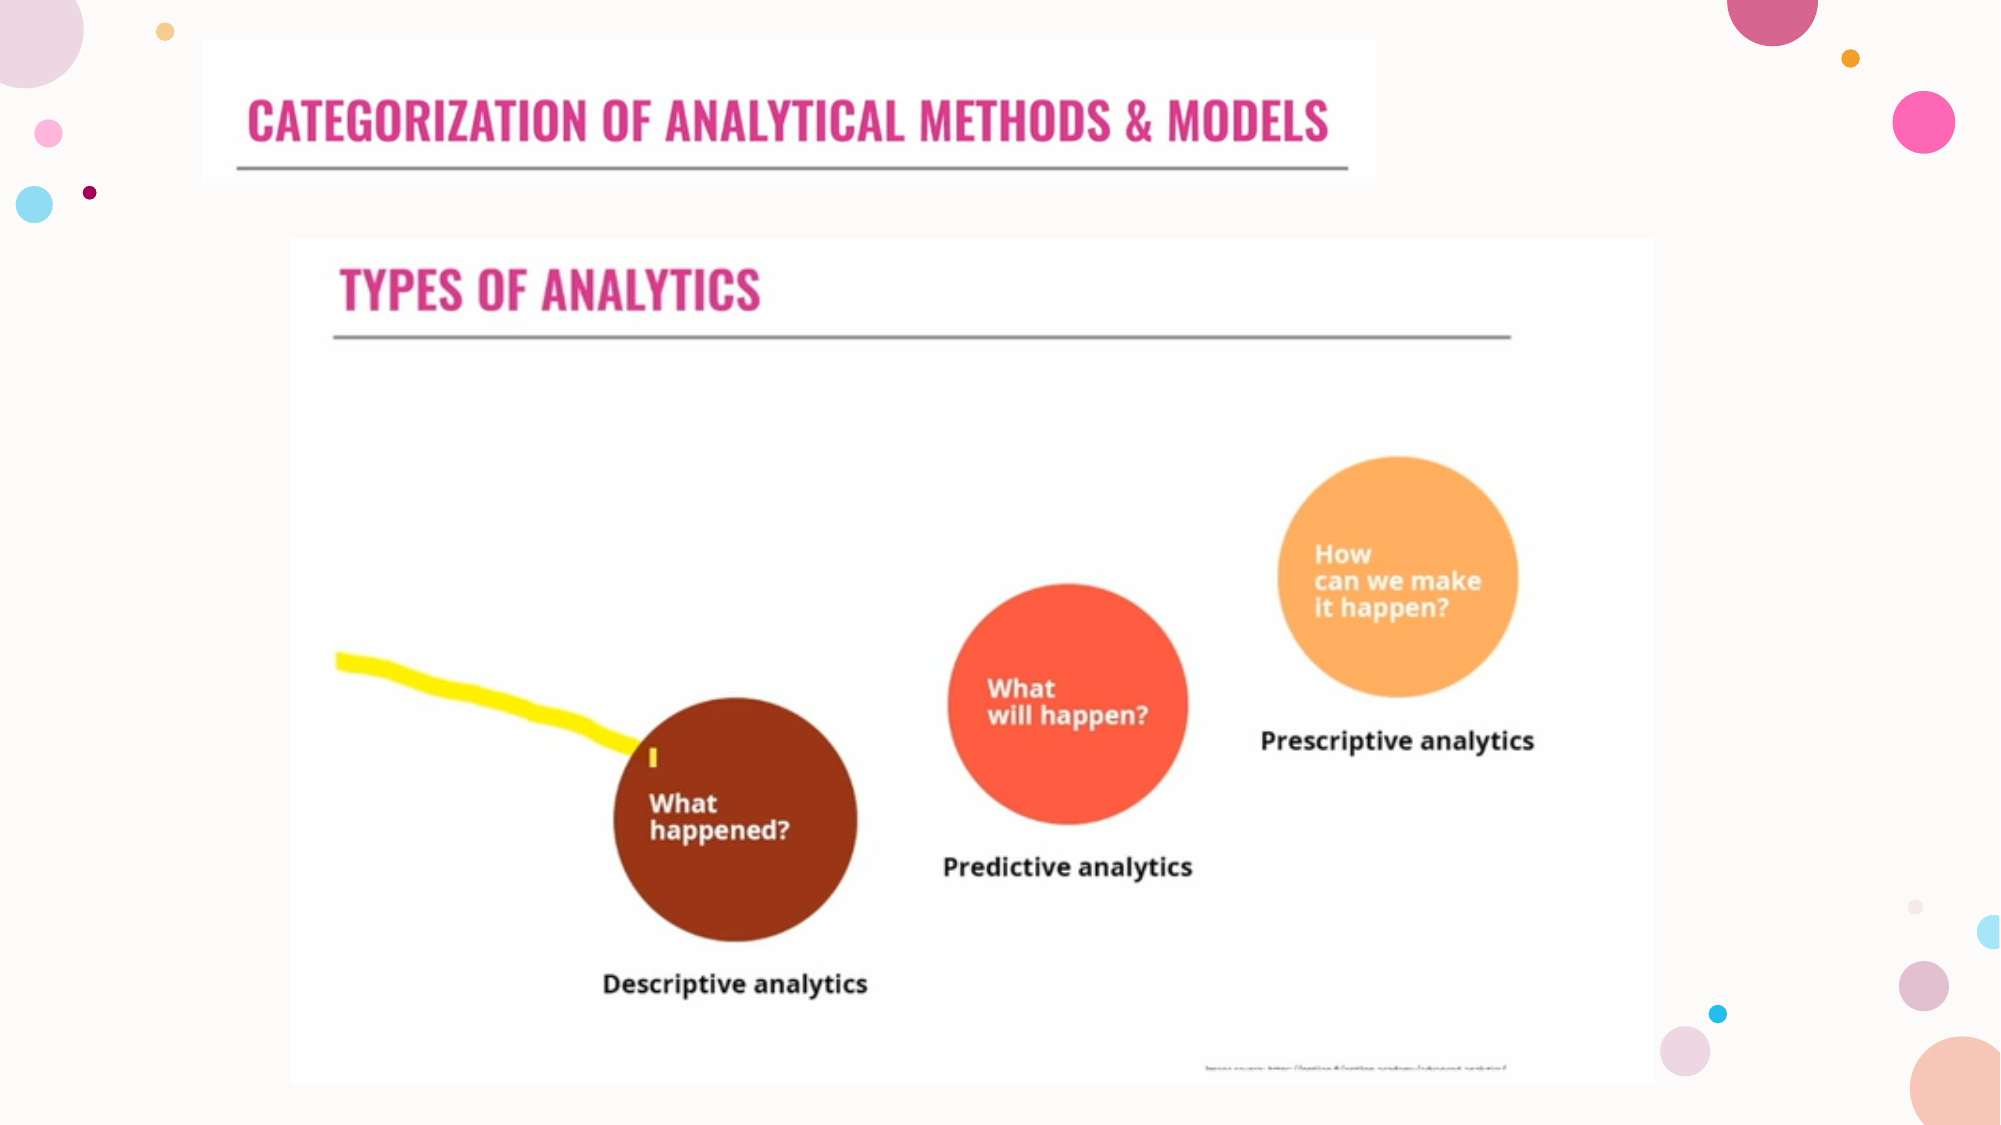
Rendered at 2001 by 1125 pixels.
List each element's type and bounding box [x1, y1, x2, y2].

picture [291, 238, 1655, 1085]
picture [201, 40, 1376, 183]
